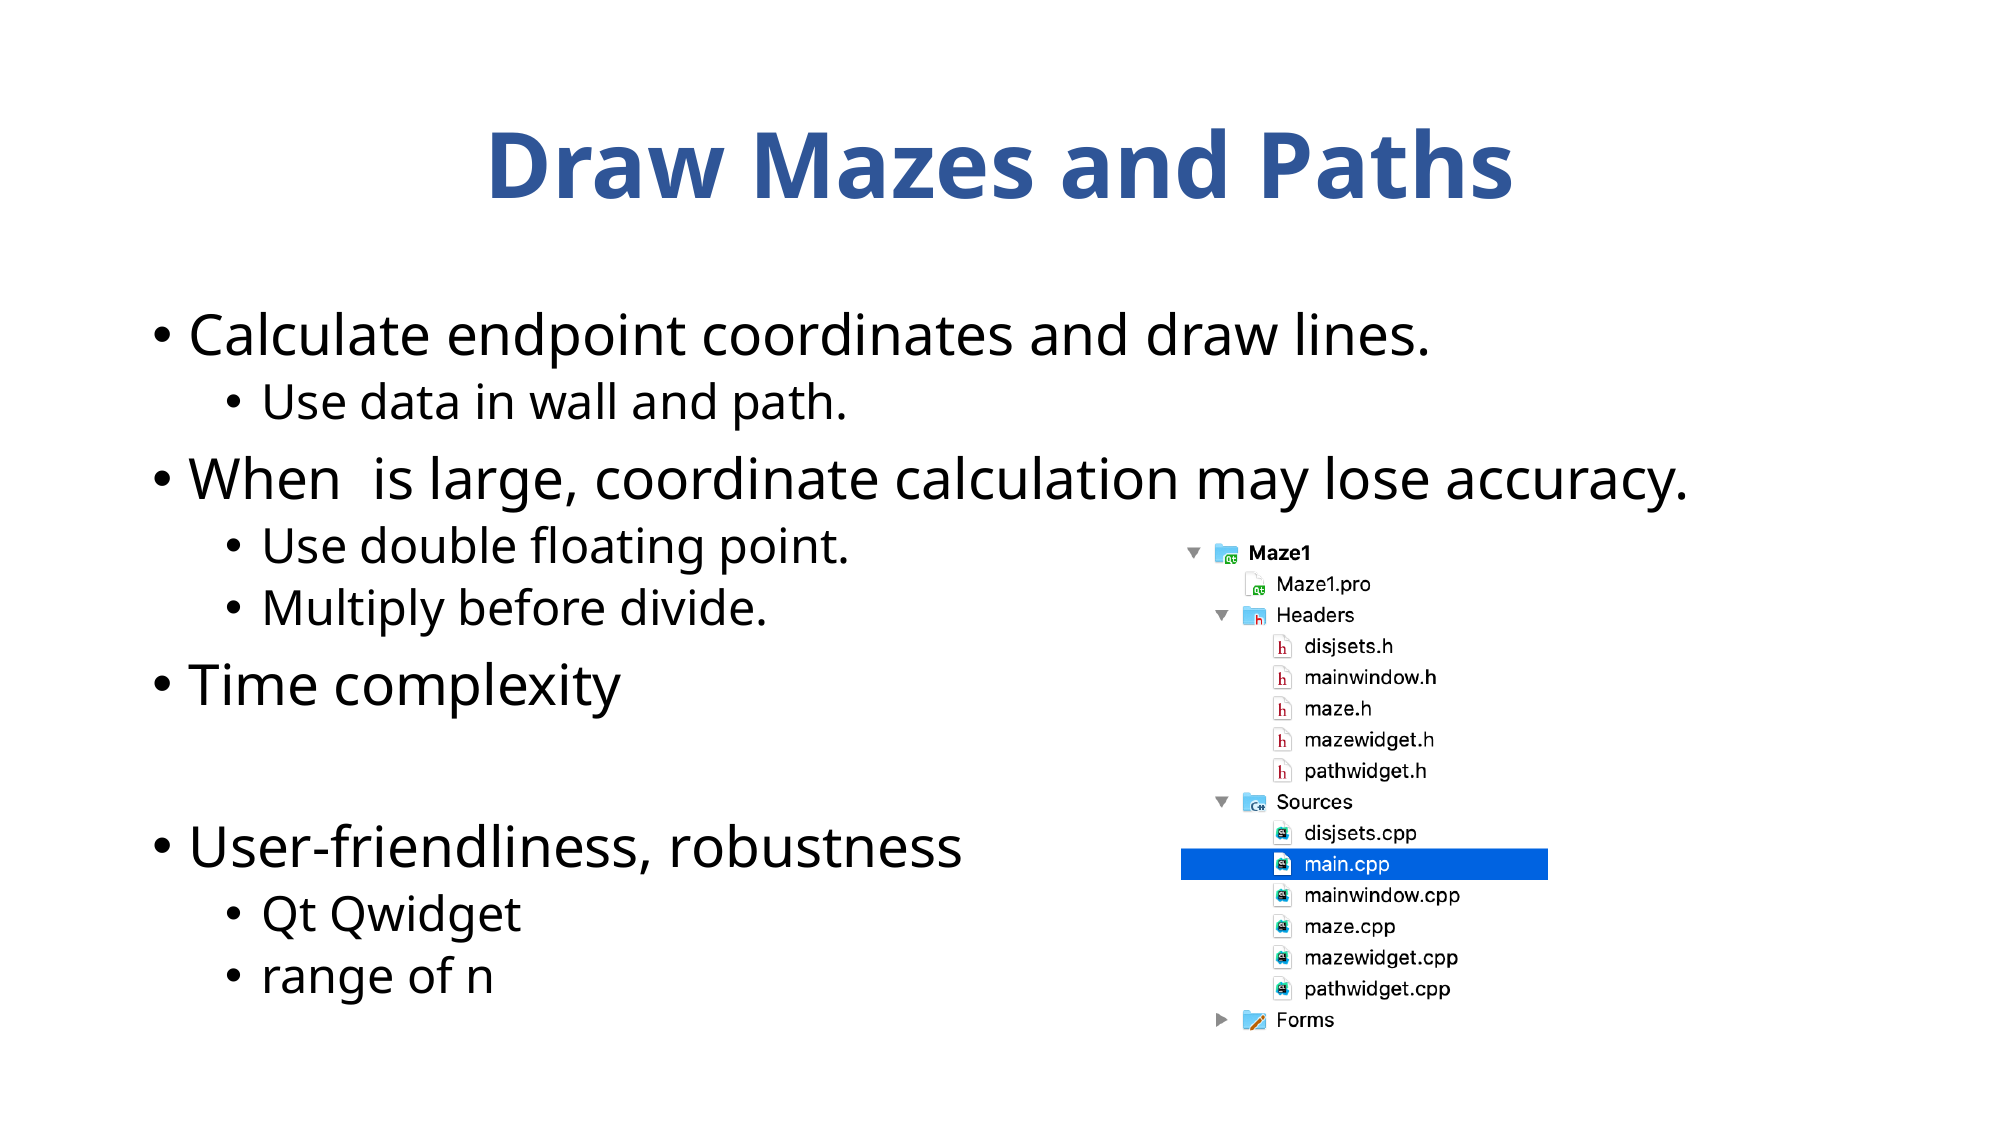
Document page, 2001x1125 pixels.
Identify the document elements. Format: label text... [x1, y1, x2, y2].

picture [1181, 540, 1548, 1038]
title Draw Mazes and Paths [137, 59, 1863, 278]
